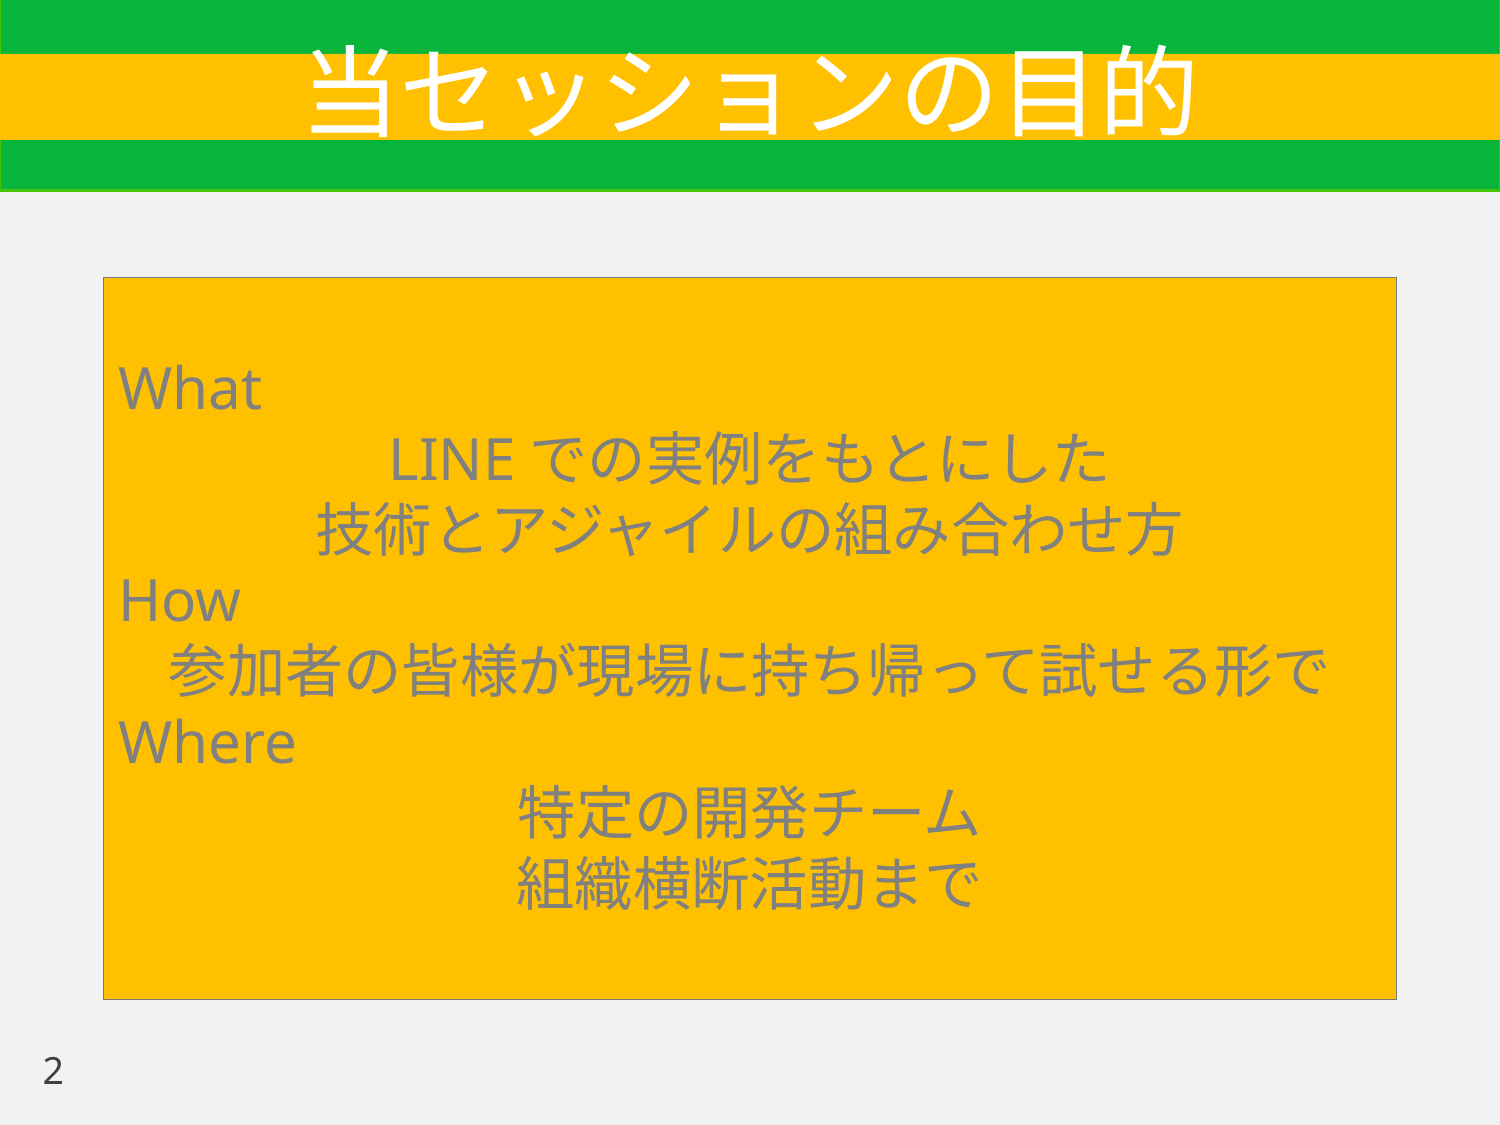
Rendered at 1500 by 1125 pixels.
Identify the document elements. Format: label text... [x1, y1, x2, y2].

slide_number 2 [27, 1042, 146, 1102]
list What LINEでの実例をもとにした 技術とアジャイルの組み合わせ方 How 参加者の皆様が現場に持ち帰って試せる形で Where 特定の開発チーム 組織横断活動まで [103, 277, 1397, 1000]
title 当セッションの目的 [0, 53, 1500, 140]
